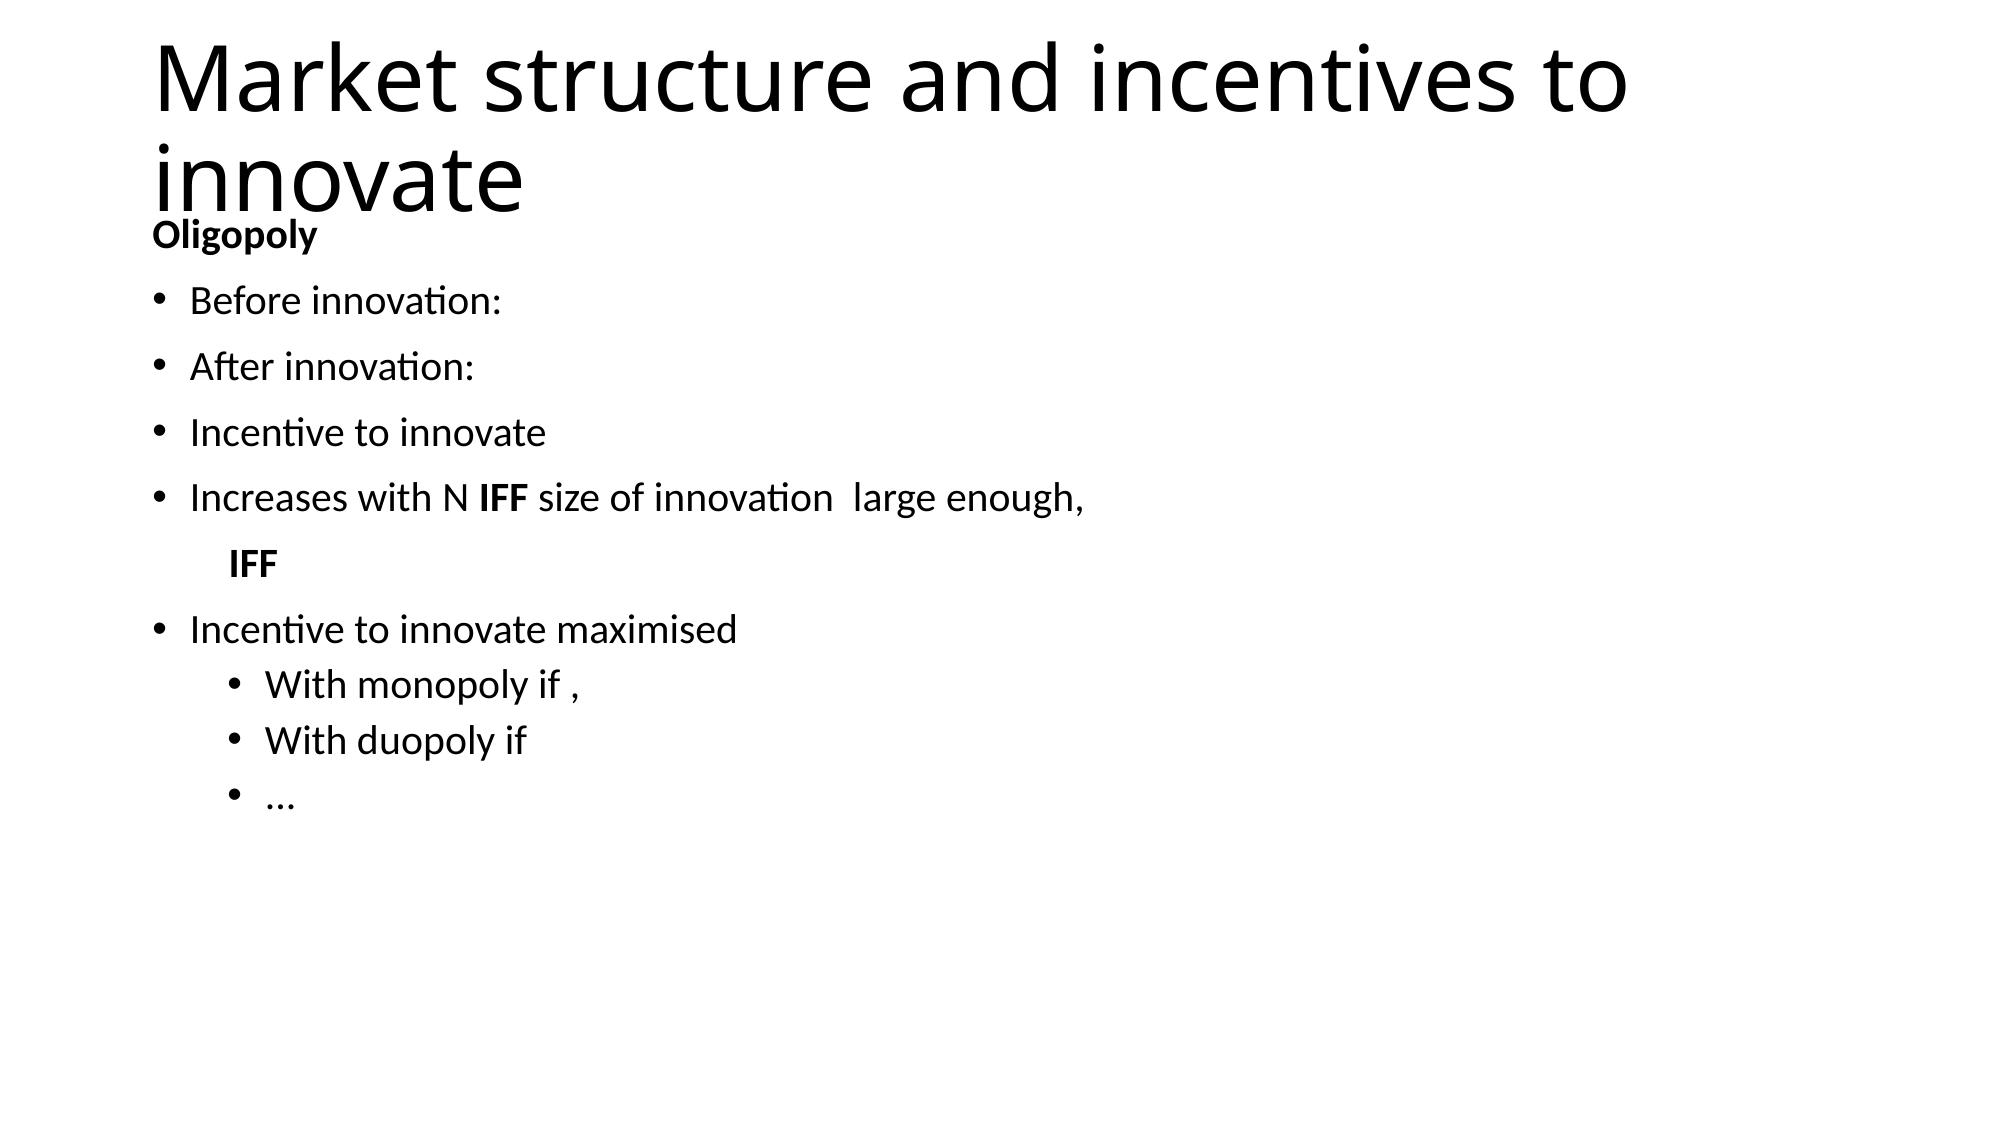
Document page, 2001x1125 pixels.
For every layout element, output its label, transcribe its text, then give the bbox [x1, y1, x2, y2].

text_box Market structure and incentives to innovate [137, 23, 1863, 241]
